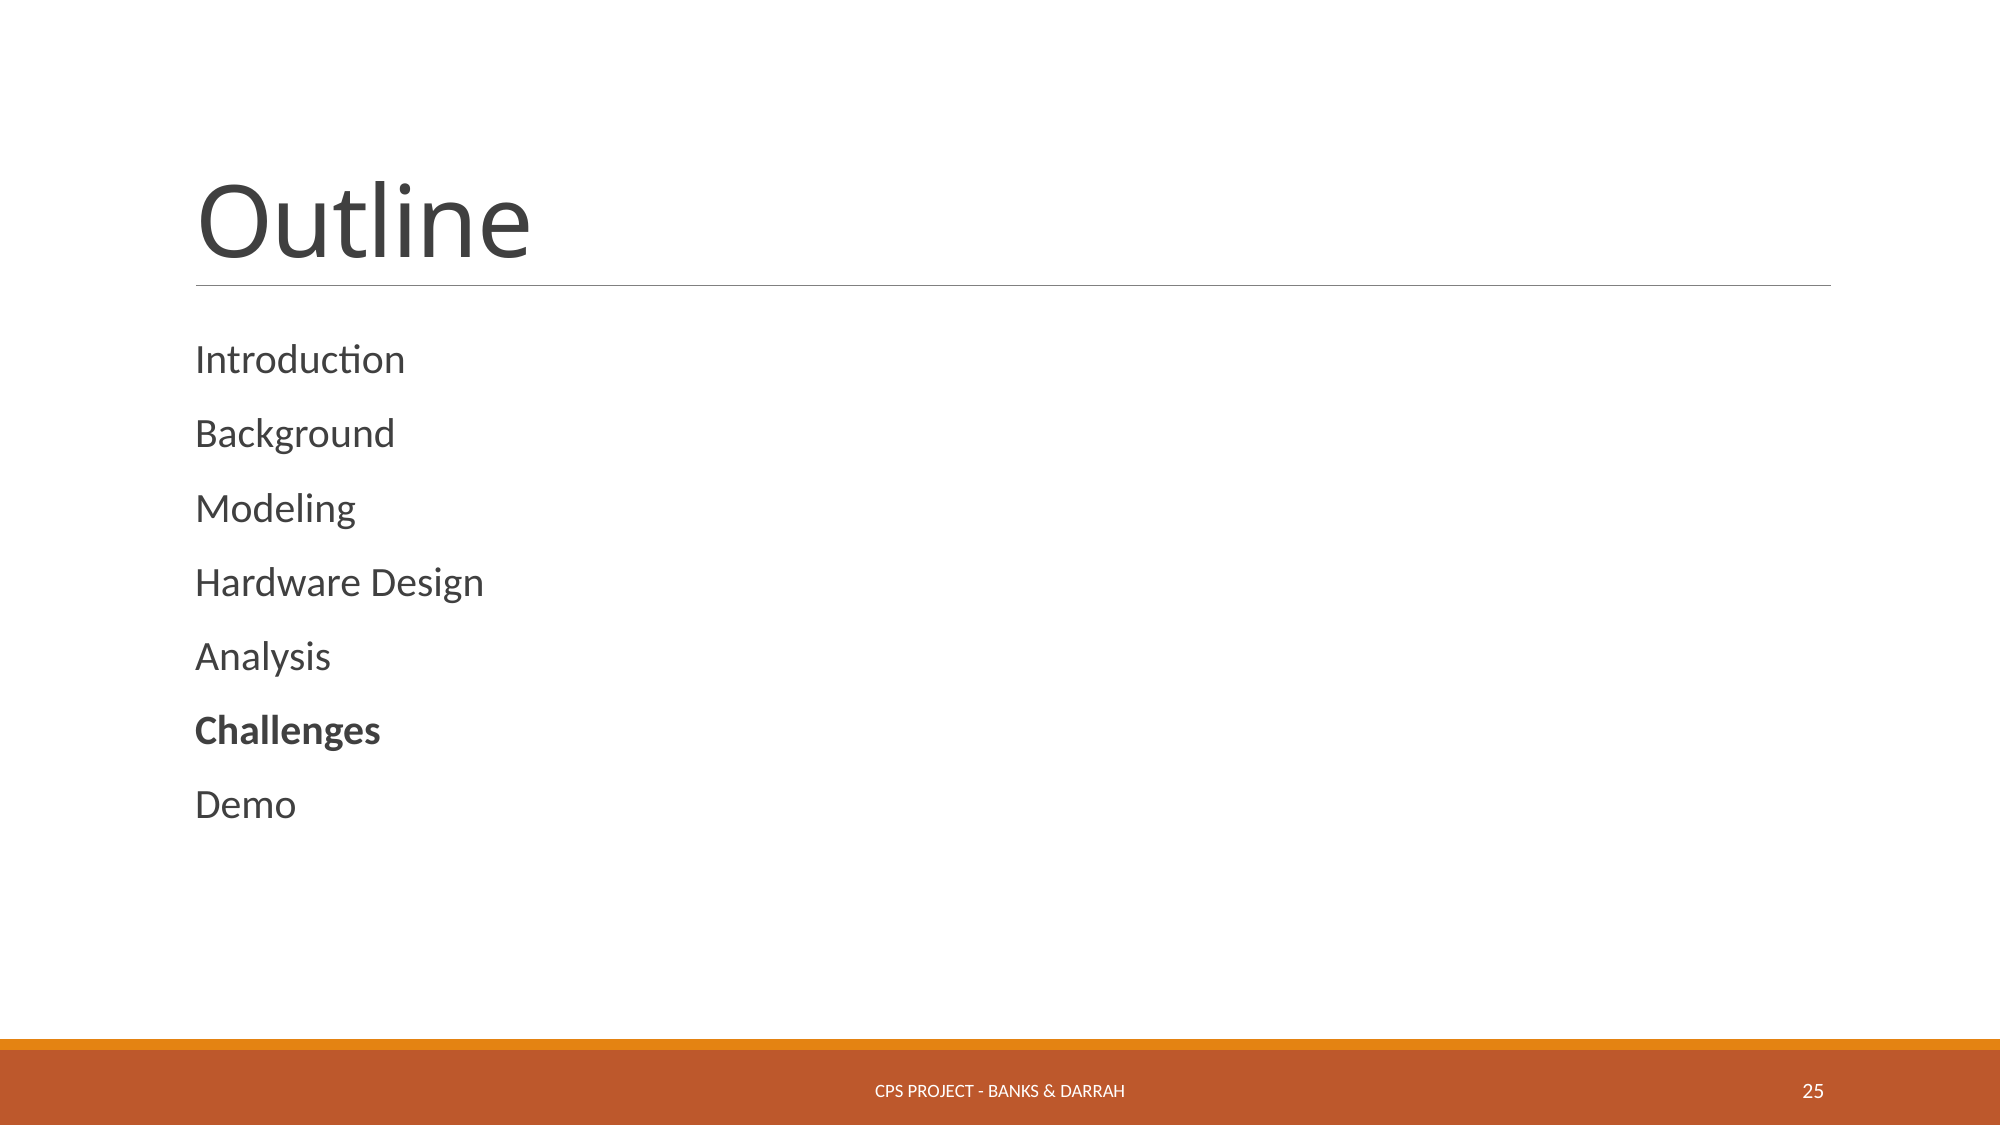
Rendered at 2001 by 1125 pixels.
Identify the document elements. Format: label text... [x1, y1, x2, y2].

title Outline [180, 47, 1830, 285]
list Introduction Background Modeling Hardware Design Analysis Challenges Demo [180, 330, 1083, 968]
footer CPS Project - Banks & Darrah [604, 1059, 1396, 1120]
slide_number 25 [1624, 1059, 1840, 1120]
